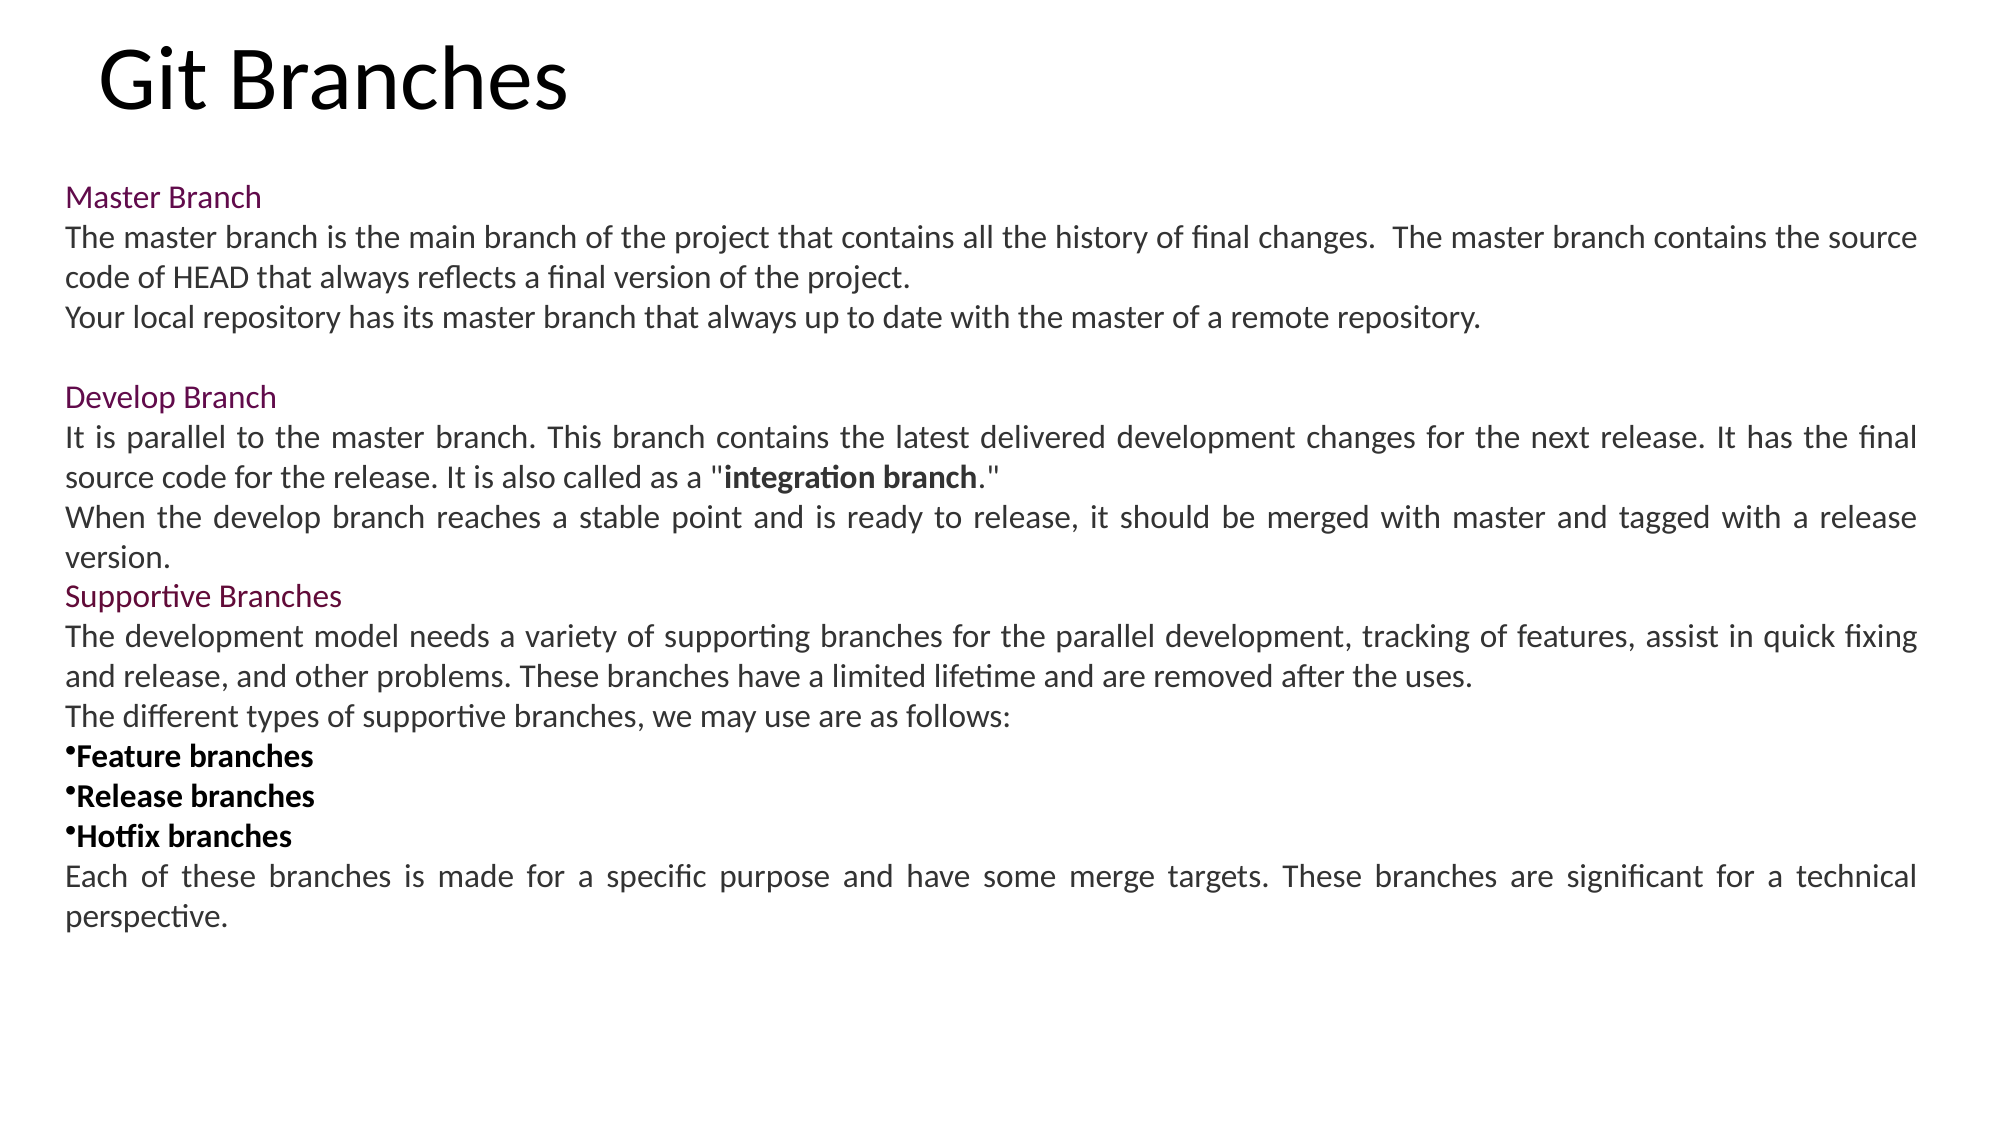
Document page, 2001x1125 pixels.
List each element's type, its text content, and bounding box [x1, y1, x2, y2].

text_box Master Branch The master branch is the main branch of the project that contains all the history of final changes. The master branch contains the source code of HEAD that always reflects a final version of the project. Your local repository has its master branch that always up to date with the master of a remote repository. Develop Branch It is parallel to the master branch. This branch contains the latest delivered development changes for the next release. It has the final source code for the release. It is also called as a "integration branch." When the develop branch reaches a stable point and is ready to release, it should be merged with master and tagged with a release version. Supportive Branches The development model needs a variety of supporting branches for the parallel development, tracking of features, assist in quick fixing and release, and other problems. These branches have a limited lifetime and are removed after the uses. The different types of supportive branches, we may use are as follows: Feature branches Release branches Hotfix branches Each of these branches is made for a specific purpose and have some merge targets. These branches are significant for a technical perspective. [50, 167, 1936, 942]
text_box Git Branches [83, 10, 1916, 135]
